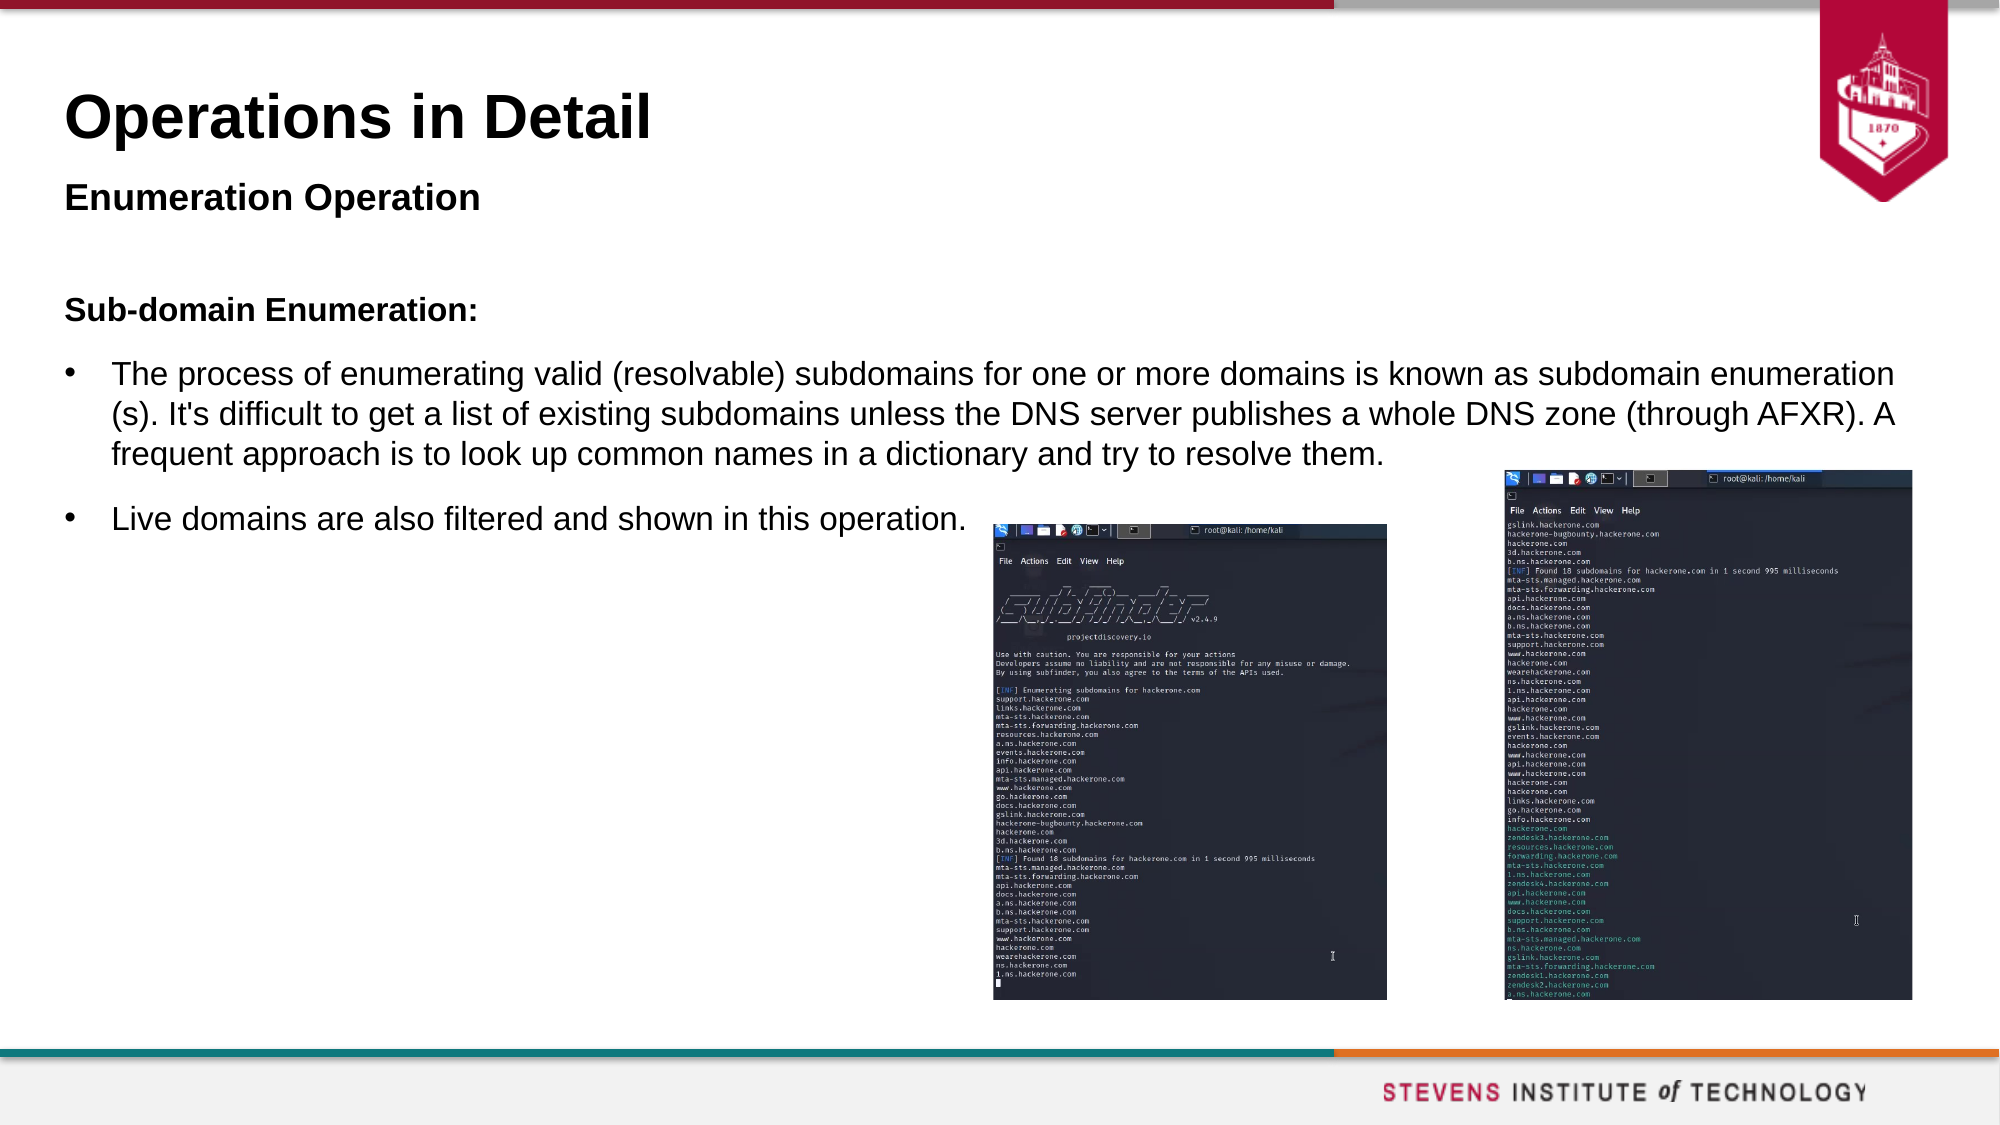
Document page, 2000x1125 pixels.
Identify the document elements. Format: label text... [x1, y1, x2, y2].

picture [993, 523, 1387, 1000]
list Sub-domain Enumeration: The process of enumerating valid (resolvable) subdomains for one or more domains is known as subdomain enumeration (s). It's difficult to get a list of existing subdomains unless the DNS server publishes a whole DNS zone (through AFXR). A frequent approach is to look up common names in a dictionary and try to resolve them. Live domains are also filtered and shown in this operation. [49, 280, 1951, 1000]
picture [1504, 467, 1913, 1000]
slide_number [1862, 1057, 1967, 1118]
list Enumeration Operation [49, 165, 1652, 232]
title Operations in Detail [49, 68, 1647, 157]
